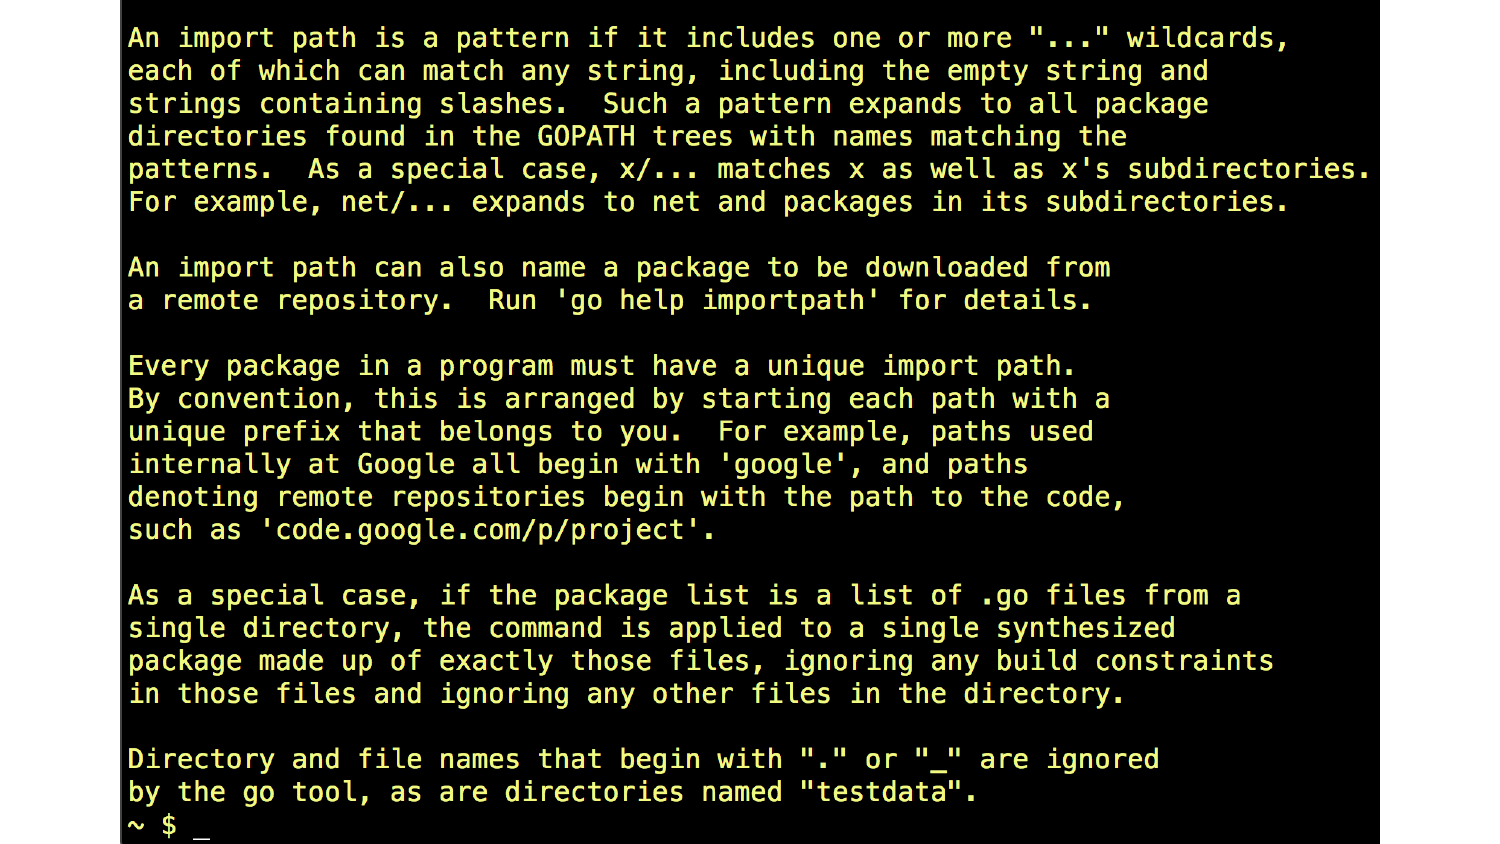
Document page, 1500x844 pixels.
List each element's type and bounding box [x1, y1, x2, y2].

picture [120, 0, 1380, 844]
